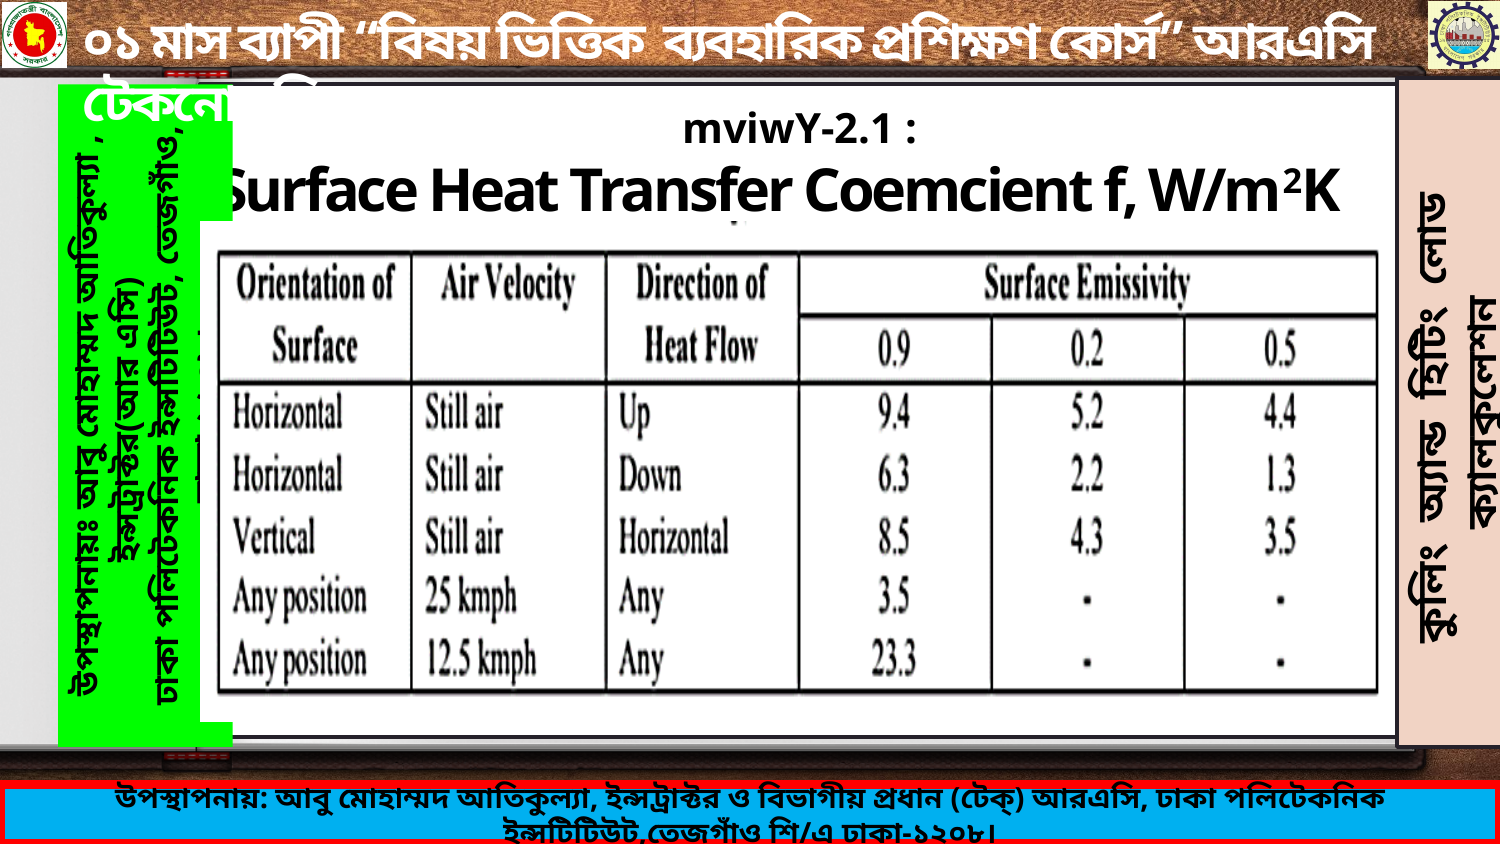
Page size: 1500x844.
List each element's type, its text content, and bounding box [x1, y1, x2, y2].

picture [1428, 0, 1500, 76]
subtitle mviwY-2.1 : Surface Heat Transfer Coemcient f, W/m2K [233, 140, 1395, 739]
text_box উপস্থাপনায়ঃ আবু মোহাম্মদ আতিকুল্যা , ইন্সট্রাক্টর(আর এসি) ঢাকা পলিটেকনিক ইন্সটিটিউট, তেজগাঁও, ঢাকা-১২০৮। [58, 84, 233, 747]
text_box কুলিং অ্যান্ড ‍হিটিং লোড ক্যালকুলেশন Cooling & Heating Load Calculation [1395, 76, 1500, 749]
text_box ০১ মাস ব্যাপী “বিষয় ভিত্তিক ব্যবহারিক প্রশিক্ষণ কোর্স” আরএসি টেকনোলজি। [68, 0, 1427, 140]
picture [199, 221, 1386, 723]
text_box উপস্থাপনায়: আবু মোহাম্মদ আতিকুল্যা, ইন্সট্রাক্টর ও বিভাগীয় প্রধান (টেক্) আরএসি, ঢাকা পলিটেকনিক ইন্সটিটিউট,তেজগাঁও শি/এ ঢাকা-১২০৮। [0, 782, 1500, 844]
slide_number 20 [1295, 729, 1386, 737]
picture [0, 0, 1500, 782]
